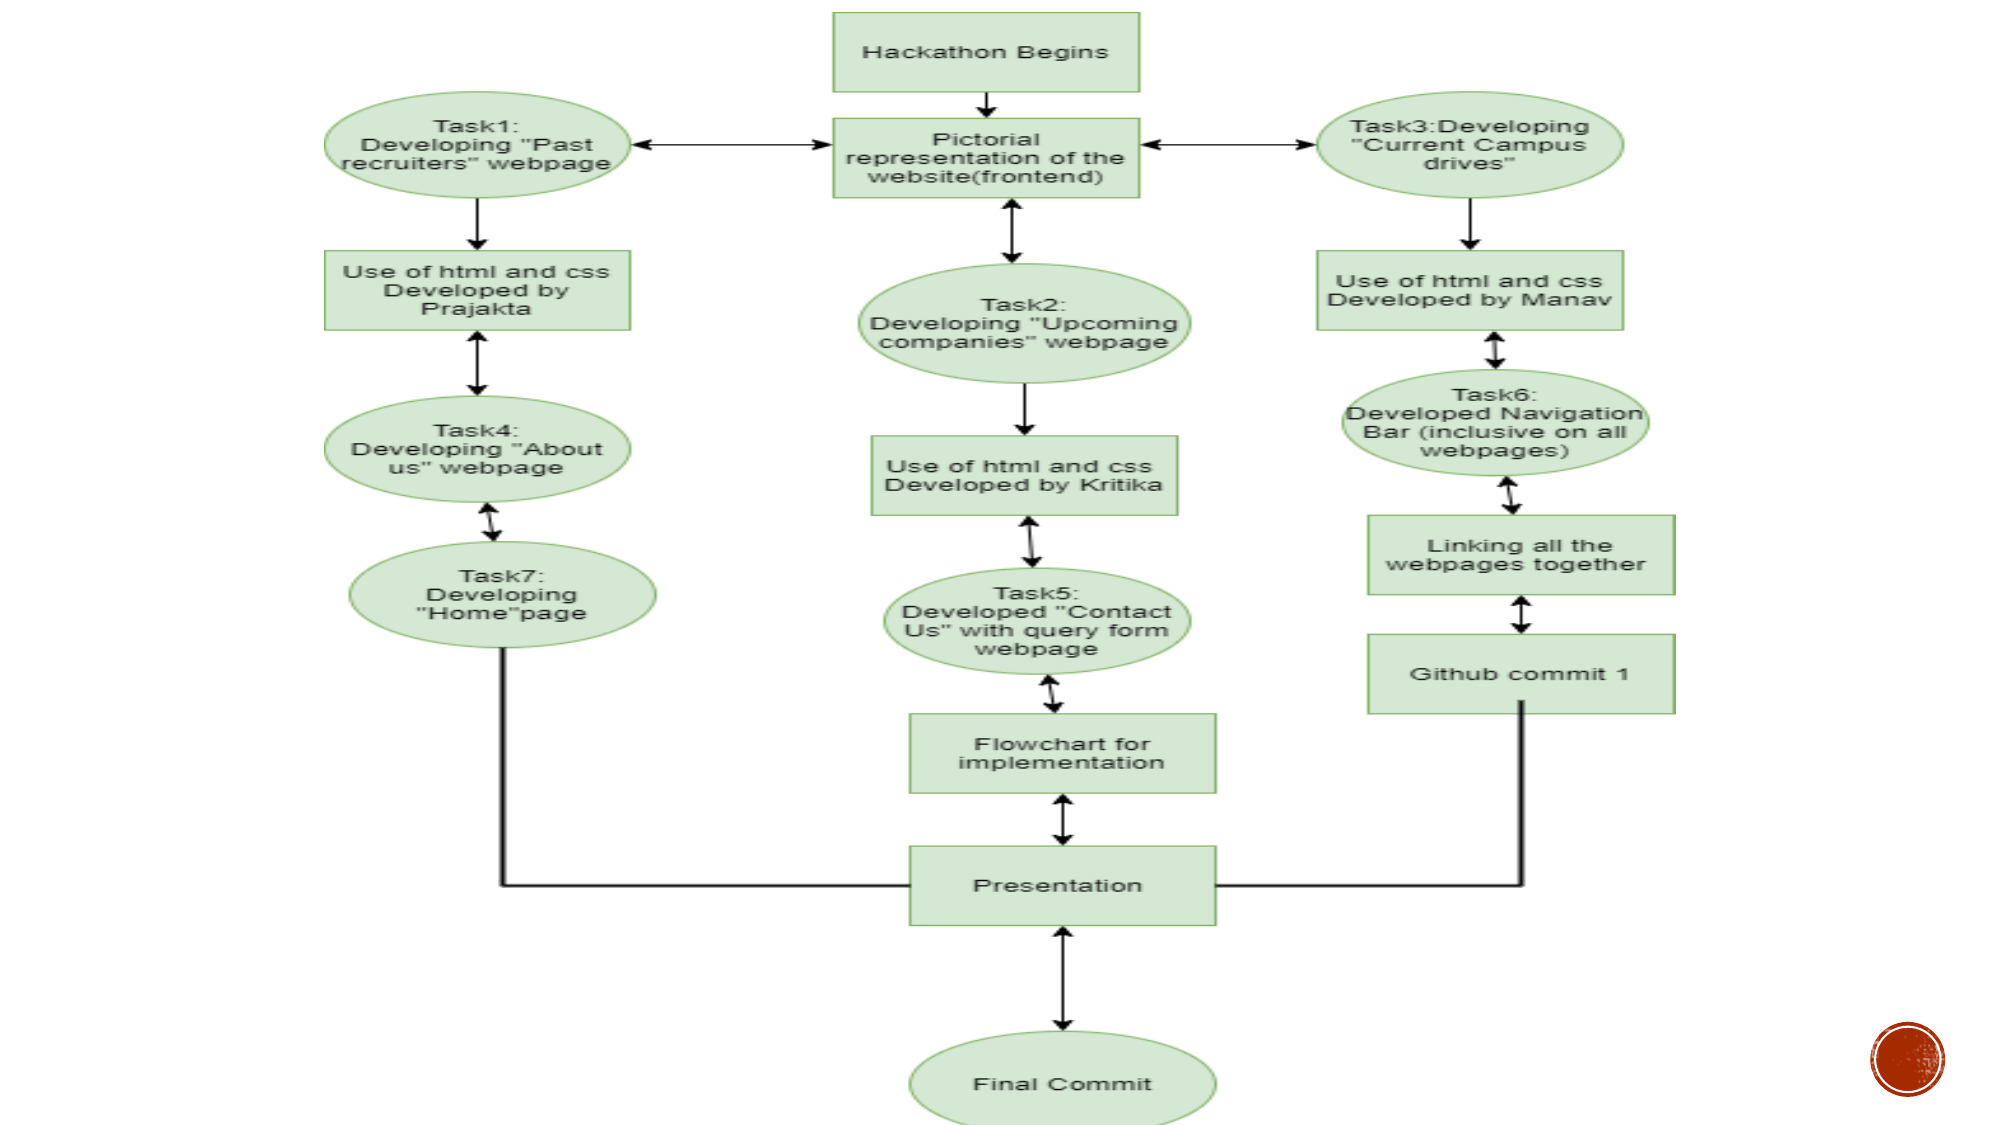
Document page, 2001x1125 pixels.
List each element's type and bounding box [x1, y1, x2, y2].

picture [324, 12, 1676, 1125]
